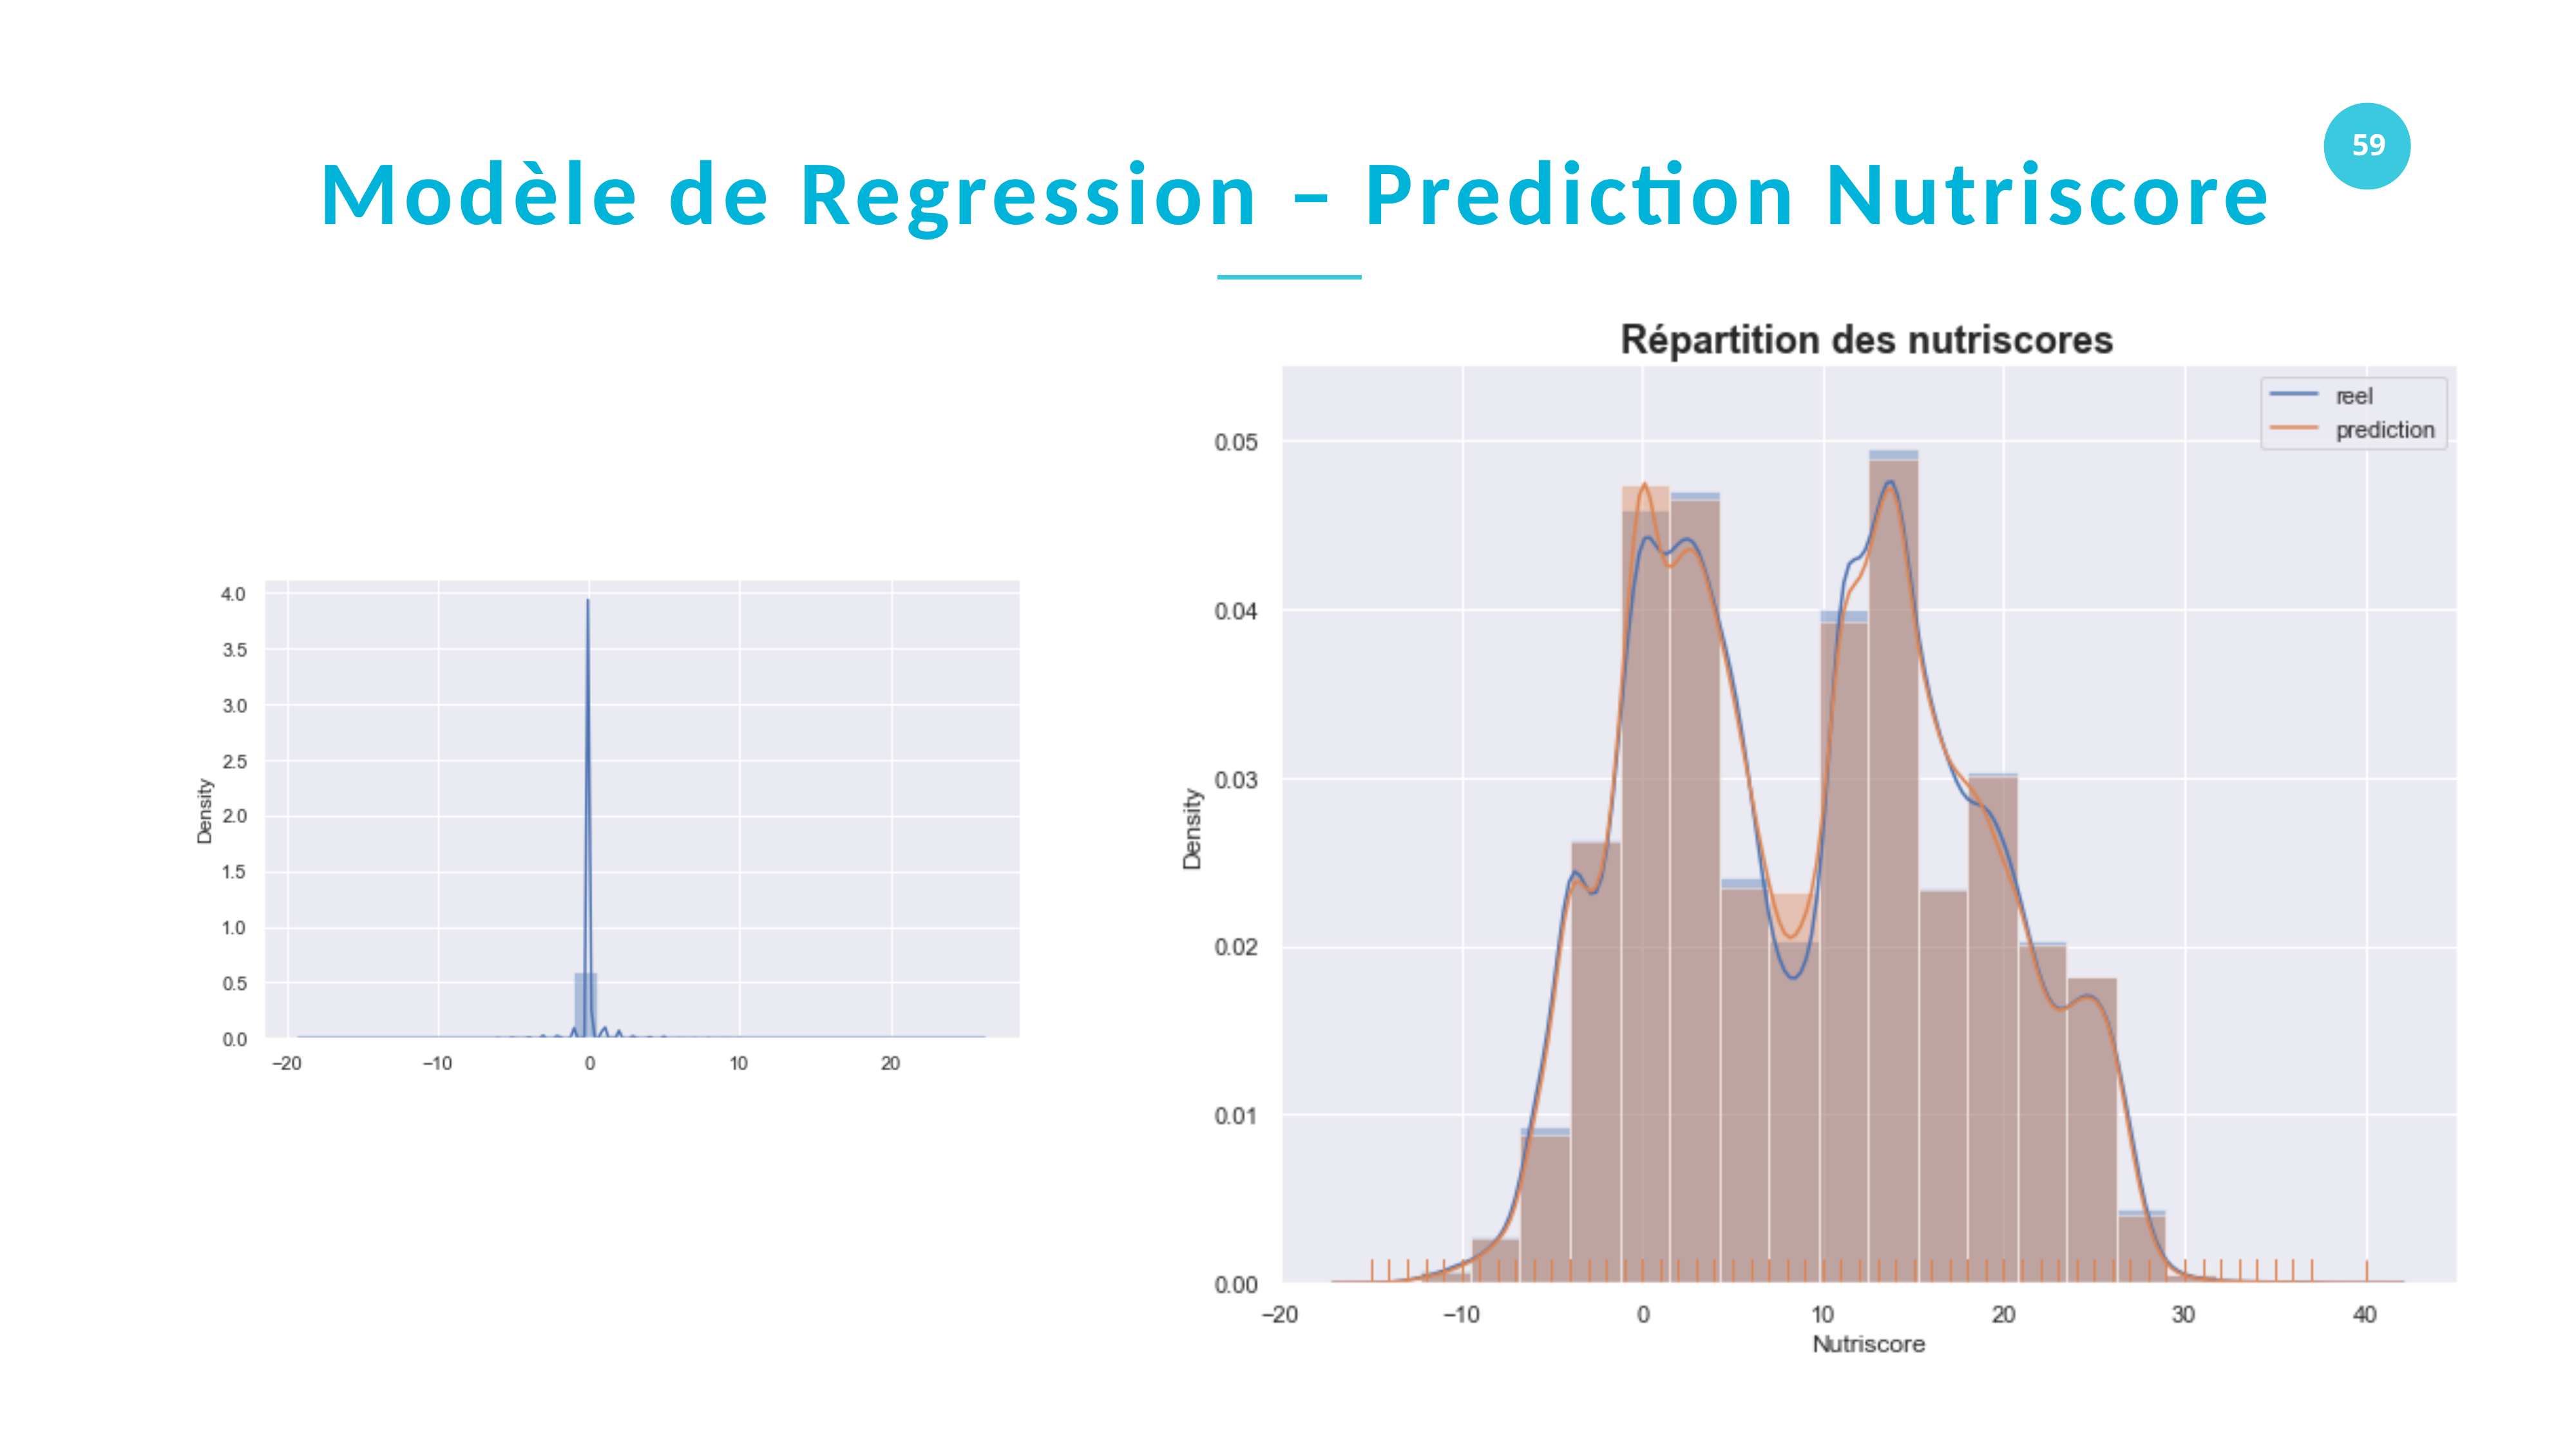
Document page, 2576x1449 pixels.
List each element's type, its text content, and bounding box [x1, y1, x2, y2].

picture [1169, 310, 2472, 1370]
text_box Modèle de Regression – Prediction Nutriscore [309, 133, 2273, 243]
picture [186, 567, 1031, 1084]
